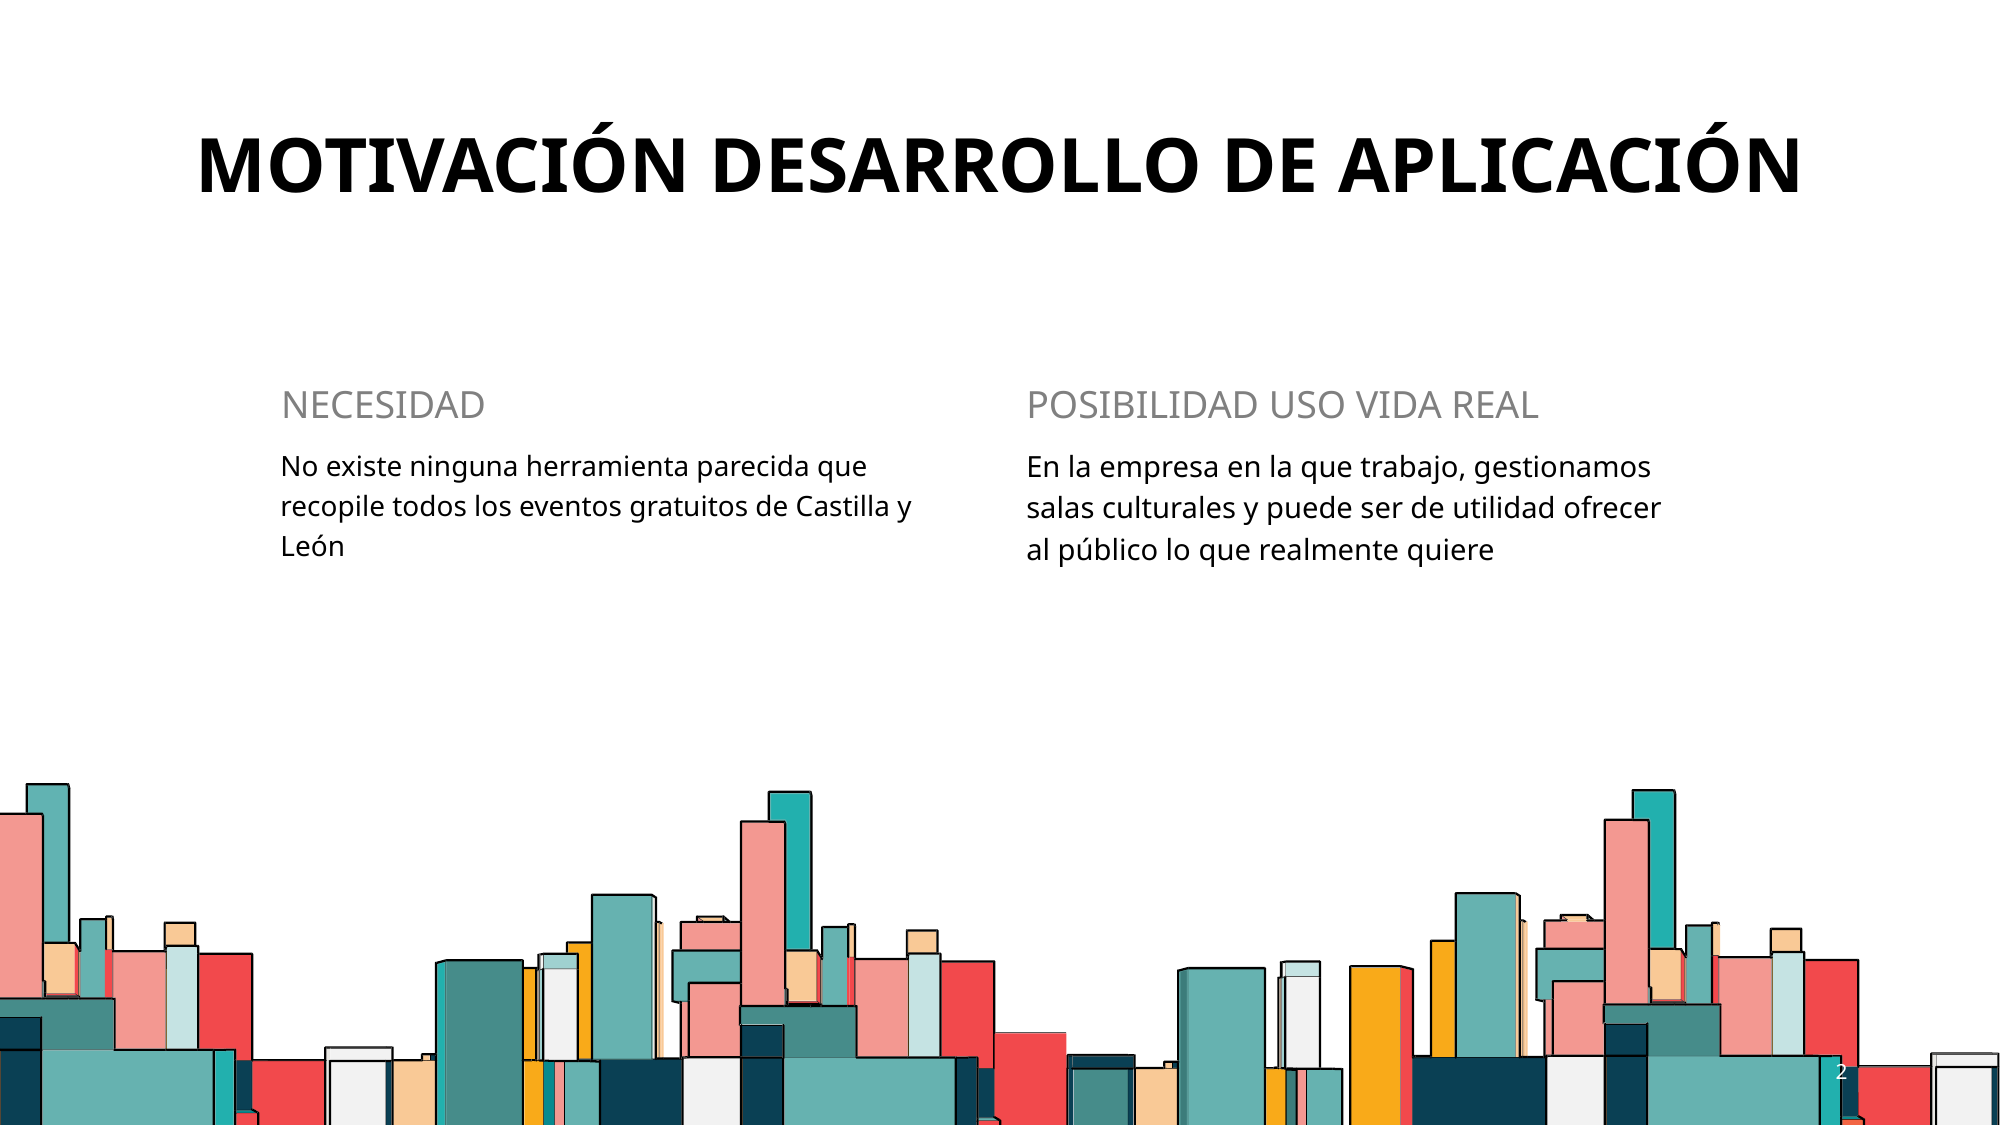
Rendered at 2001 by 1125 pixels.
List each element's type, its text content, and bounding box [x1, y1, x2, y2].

slide_number 2 [1412, 1042, 1863, 1103]
list En la empresa en la que trabajo, gestionamos salas culturales y puede ser de utilidad ofrecer al público lo que realmente quiere [1011, 433, 1687, 658]
list No existe ninguna herramienta parecida que recopile todos los eventos gratuitos de Castilla y León [265, 434, 941, 570]
title Motivación desarrollo de aplicación [154, 60, 1847, 278]
list POSIBILIDAD USO VIDA REAL [1011, 364, 1687, 433]
list NECESIDAD [265, 364, 941, 434]
